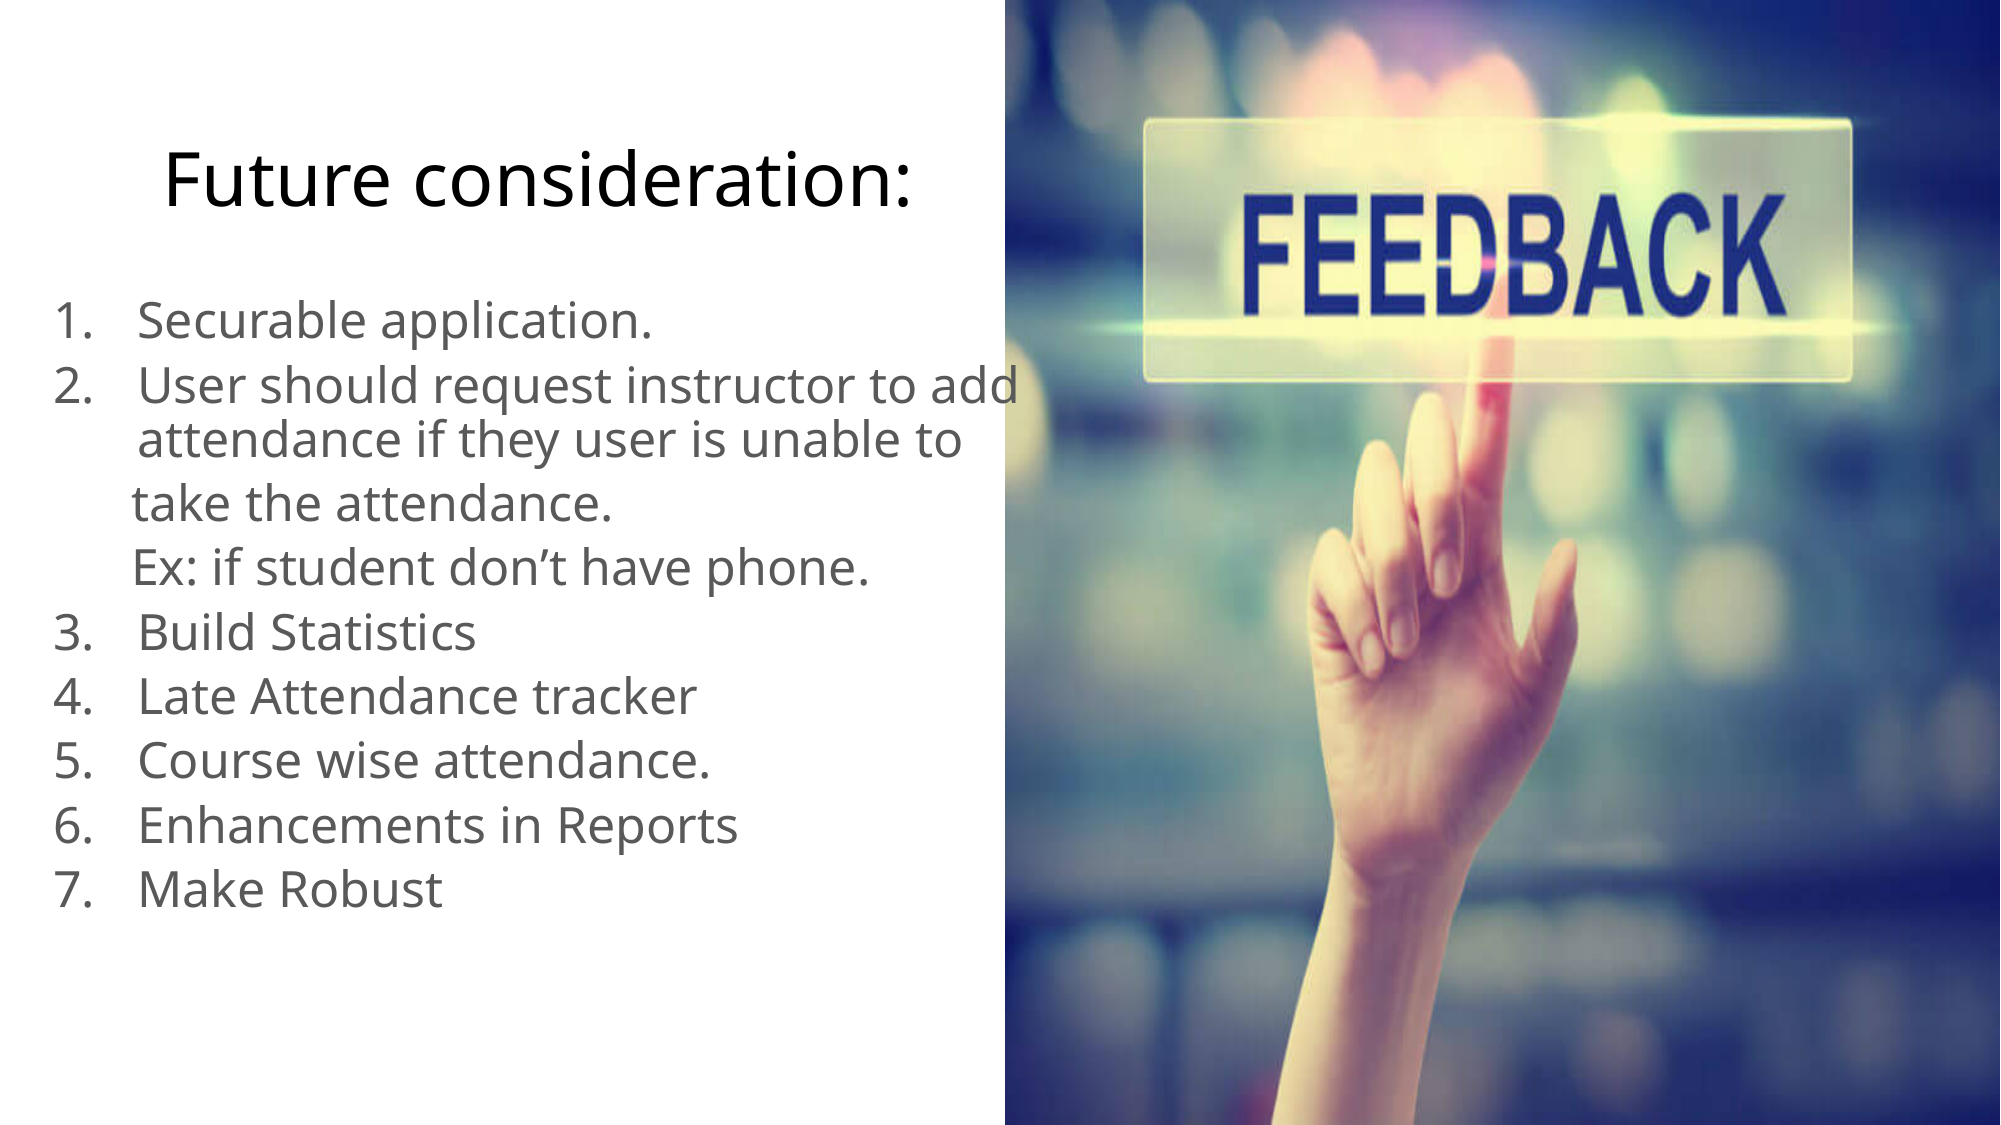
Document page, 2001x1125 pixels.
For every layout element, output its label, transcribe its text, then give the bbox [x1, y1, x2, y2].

picture [1005, 0, 2000, 1125]
list Future consideration: Securable application. User should request instructor to add attendance if they user is unable to take the attendance. Ex: if student don’t have phone. Build Statistics Late Attendance tracker Course wise attendance. Enhancements in Reports Make Robust [38, 134, 1005, 1000]
